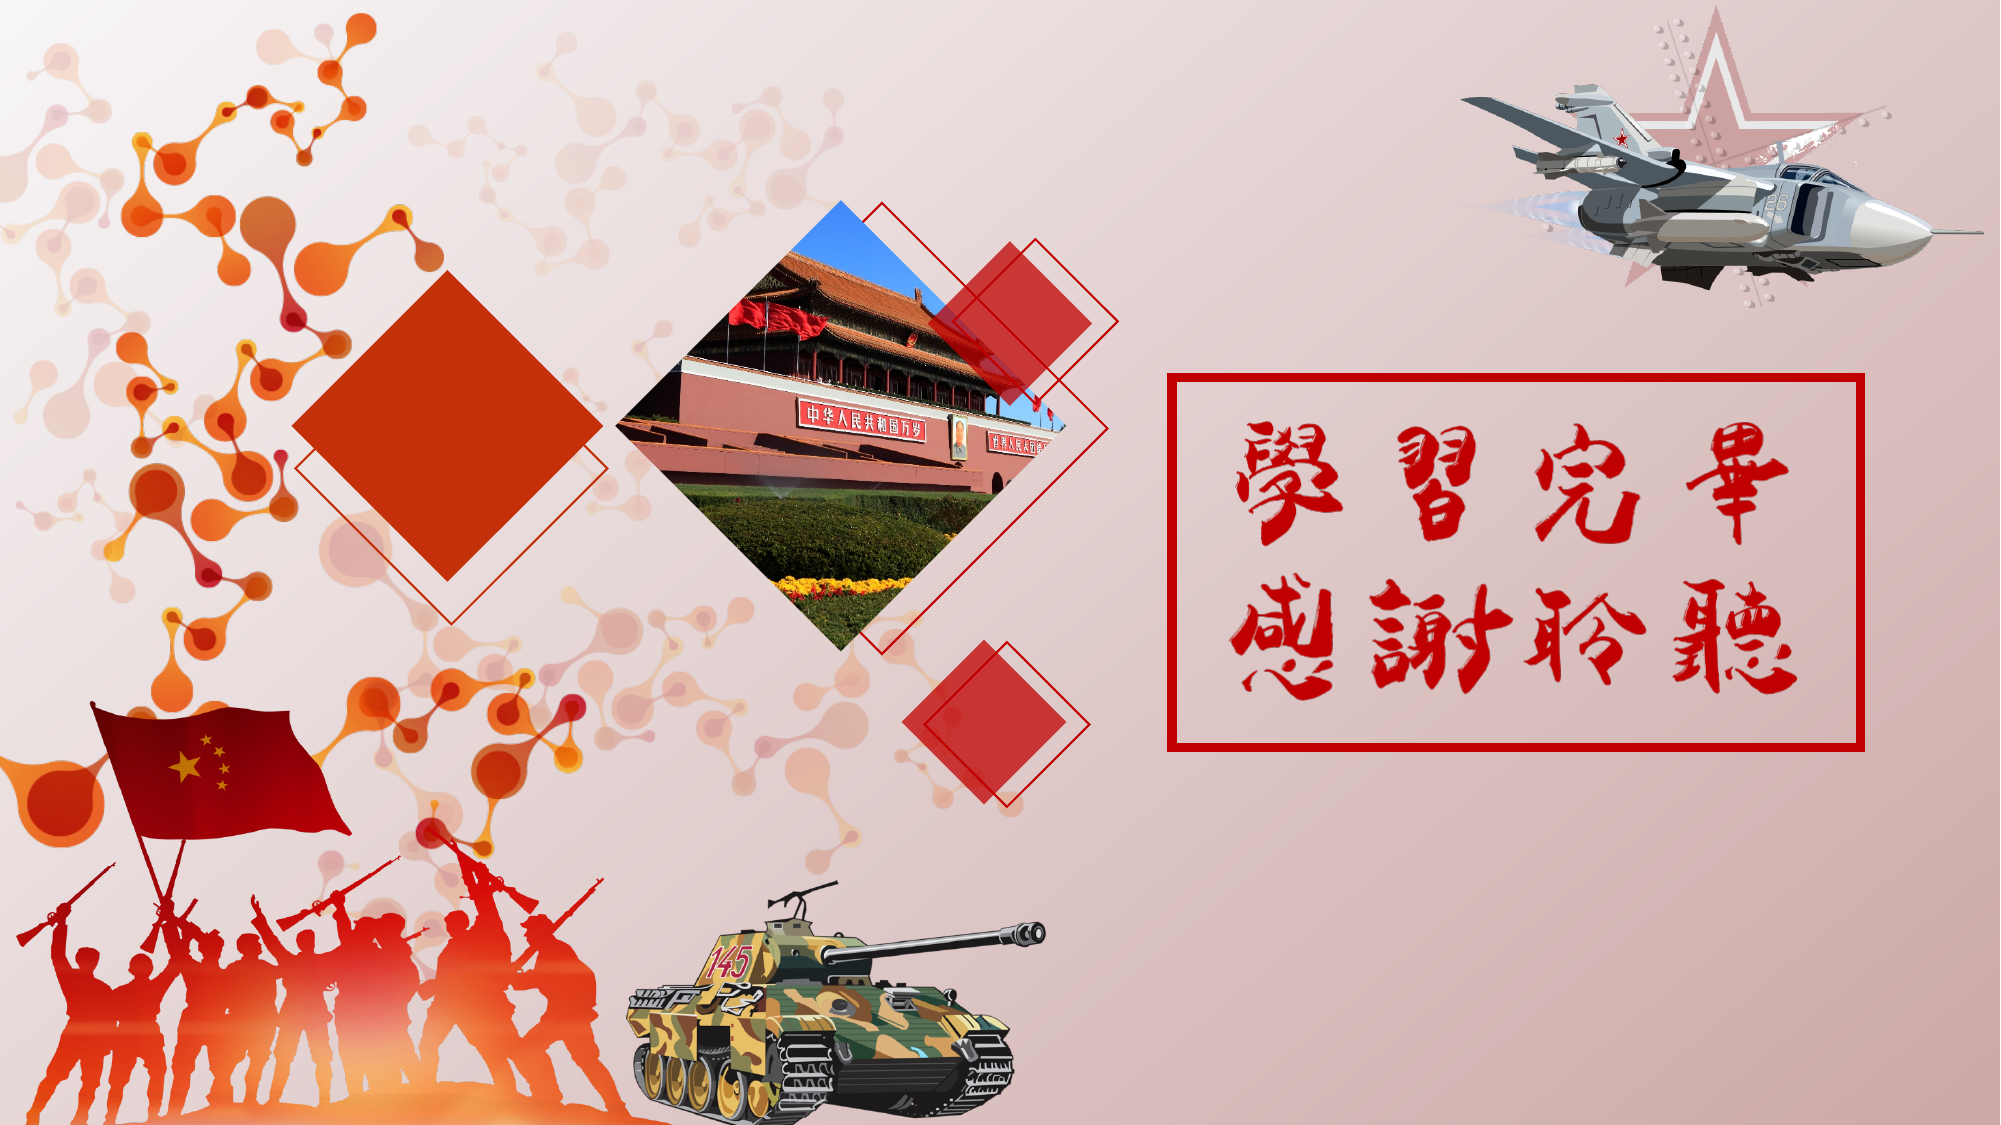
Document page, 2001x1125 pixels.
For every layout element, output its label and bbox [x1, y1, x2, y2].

text_box [1171, 377, 1861, 805]
text_box [337, 200, 1094, 783]
picture [0, 0, 1049, 1125]
picture [1455, 5, 1984, 308]
